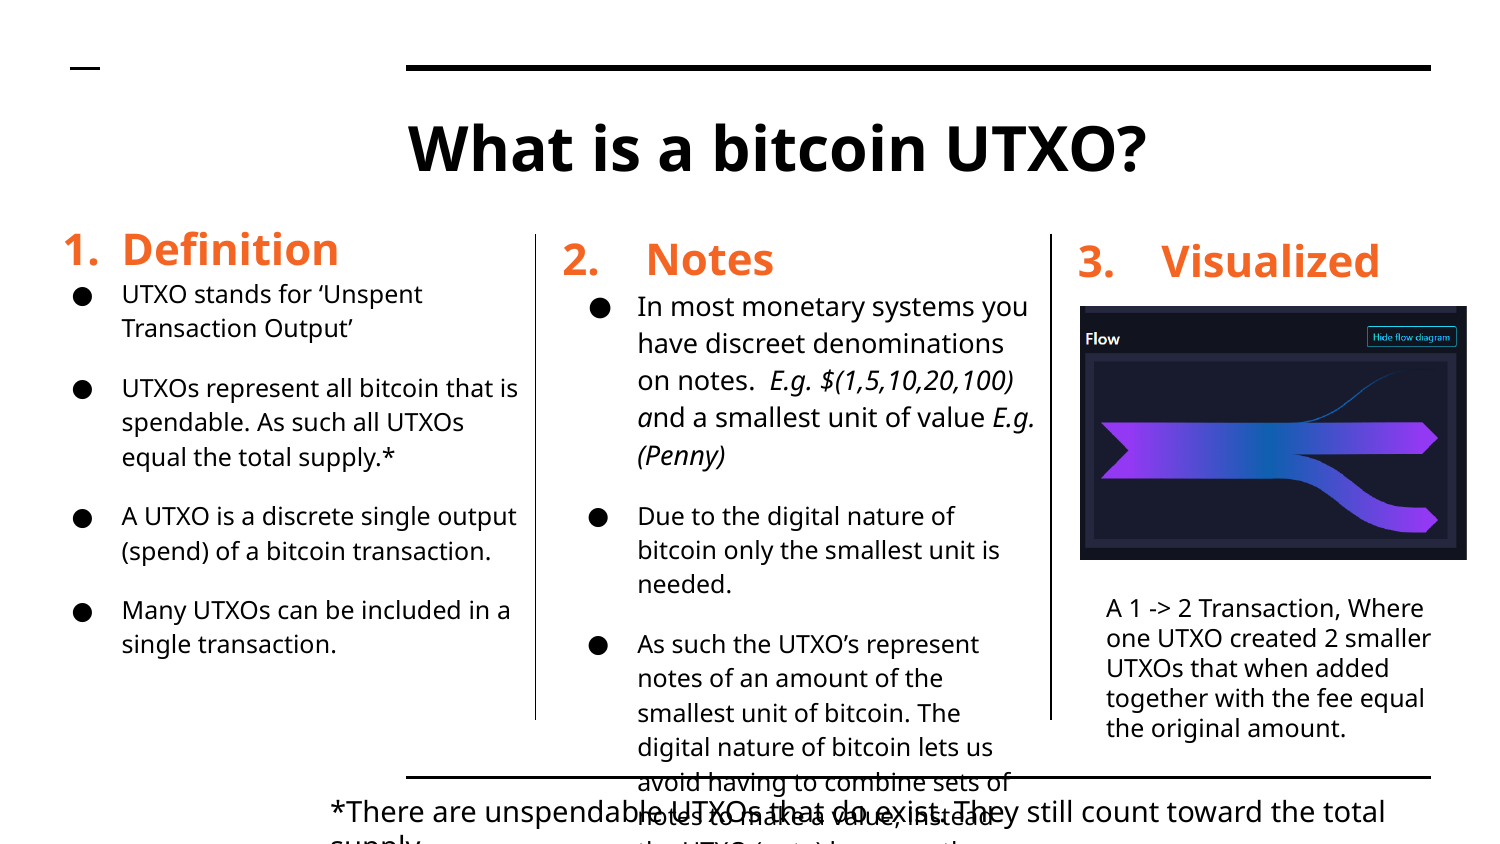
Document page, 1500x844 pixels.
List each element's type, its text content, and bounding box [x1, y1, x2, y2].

list 3. Visualized [1062, 210, 1484, 744]
title What is a bitcoin UTXO? [393, 94, 1431, 199]
list Definition UTXO stands for ‘Unspent Transaction Output’ UTXOs represent all bitcoin that is spendable. As such all UTXOs equal the total supply.* A UTXO is a discrete single output (spend) of a bitcoin transaction. Many UTXOs can be included in a single transaction. [31, 198, 536, 692]
text_box A 1 -> 2 Transaction, Where one UTXO created 2 smaller UTXOs that when added together with the fee equal the original amount. [1091, 577, 1456, 758]
picture [1079, 306, 1467, 560]
list 2. Notes In most monetary systems you have discreet denominations on notes. E.g. $(1,5,10,20,100) and a smallest unit of value E.g. (Penny) Due to the digital nature of bitcoin only the smallest unit is needed. As such the UTXO’s represent notes of an amount of the smallest unit of bitcoin. The digital nature of bitcoin lets us avoid having to combine sets of notes to make a value, instead the UTXO (note) becomes the value. [547, 208, 1052, 769]
text_box *There are unspendable UTXOs that do exist. They still count toward the total supply. [315, 778, 1489, 844]
